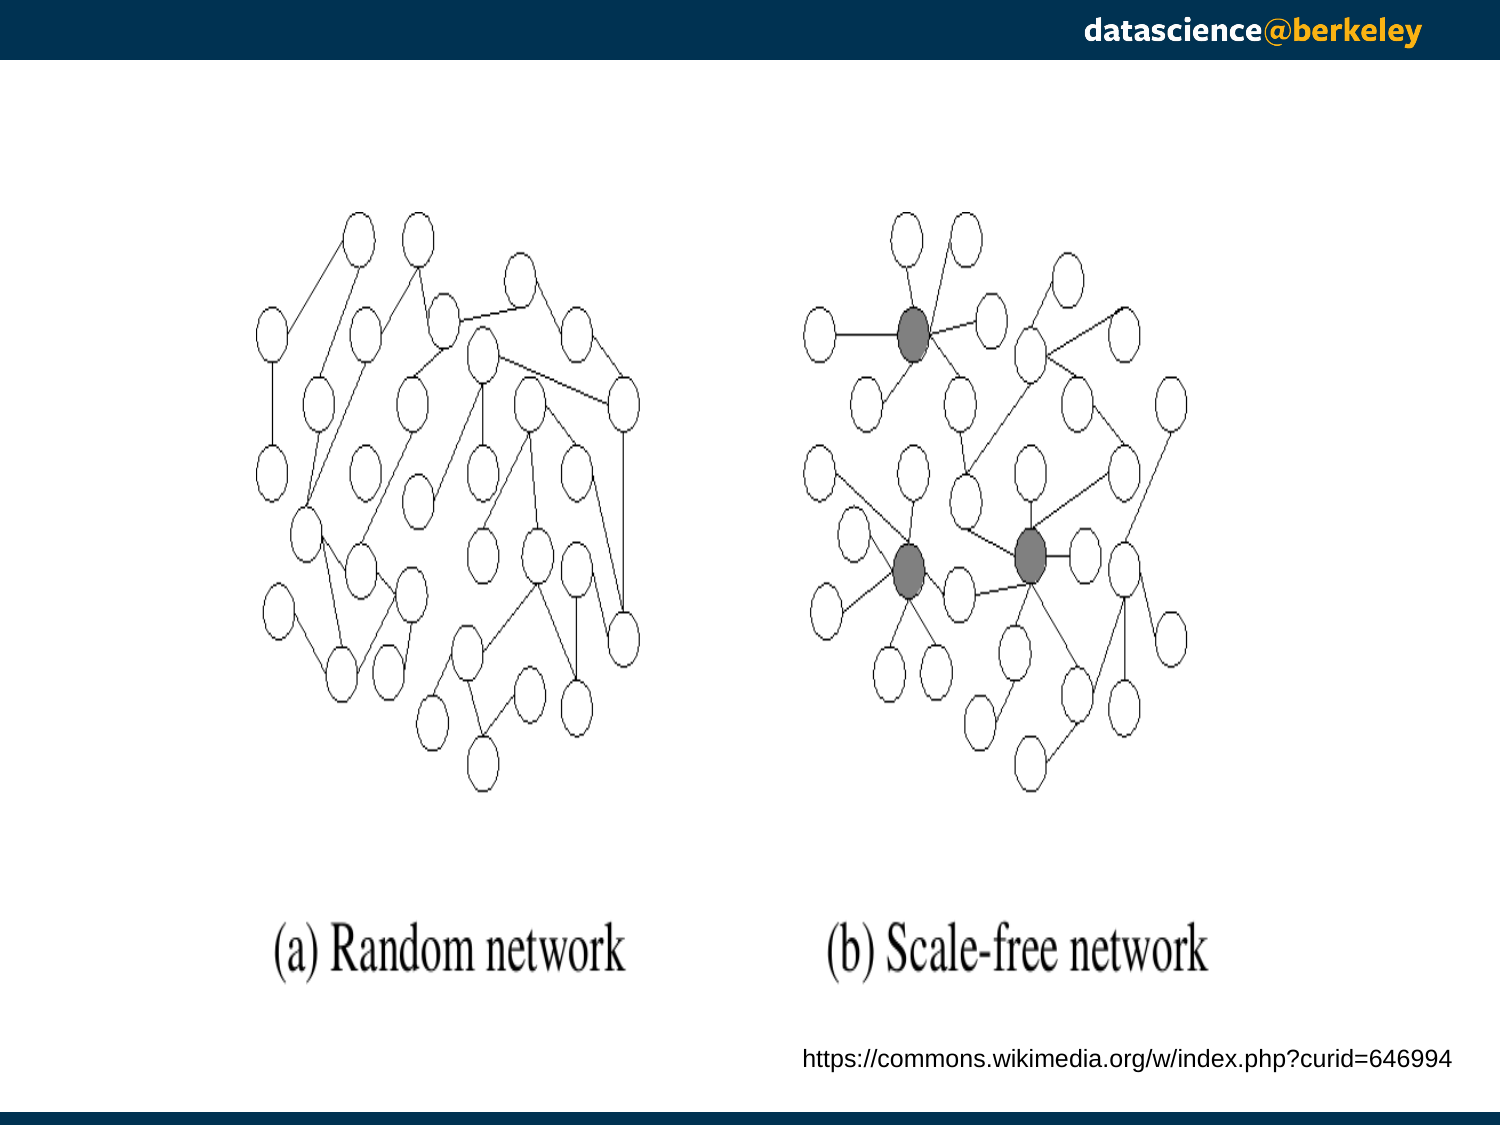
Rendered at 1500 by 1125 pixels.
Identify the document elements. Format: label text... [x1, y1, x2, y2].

text_box https://commons.wikimedia.org/w/index.php?curid=646994 [787, 1034, 1500, 1080]
picture [1079, 10, 1431, 52]
picture [255, 212, 1251, 1008]
